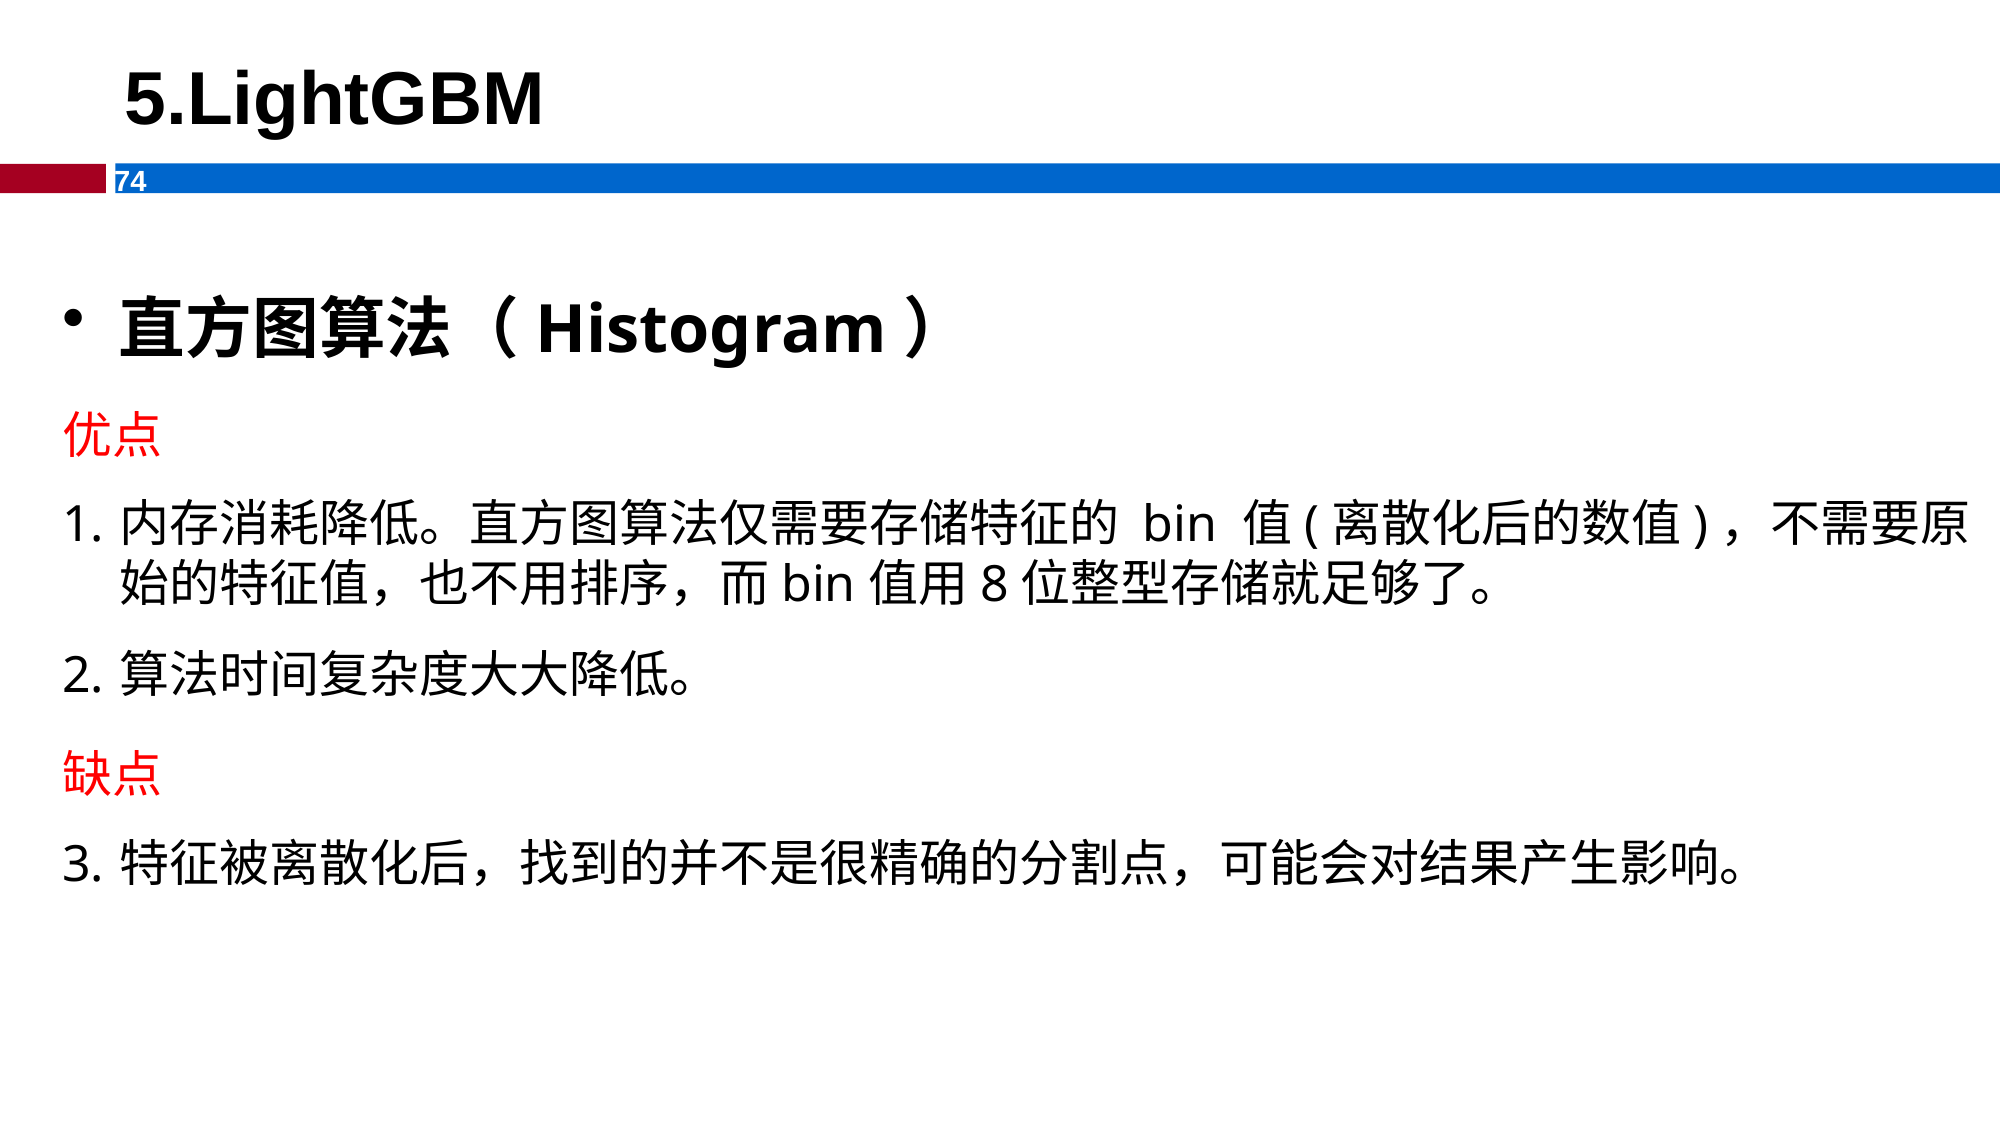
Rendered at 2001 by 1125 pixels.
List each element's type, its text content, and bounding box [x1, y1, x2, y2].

text_box 直方图算法（Histogram） 优点 内存消耗降低。直方图算法仅需要存储特征的 bin 值(离散化后的数值)，不需要原始的特征值，也不用排序，而bin值用8位整型存储就足够了。 算法时间复杂度大大降低。 缺点 特征被离散化后，找到的并不是很精确的分割点，可能会对结果产生影响。 [48, 238, 2000, 1005]
title 5.LightGBM [109, 38, 2000, 150]
